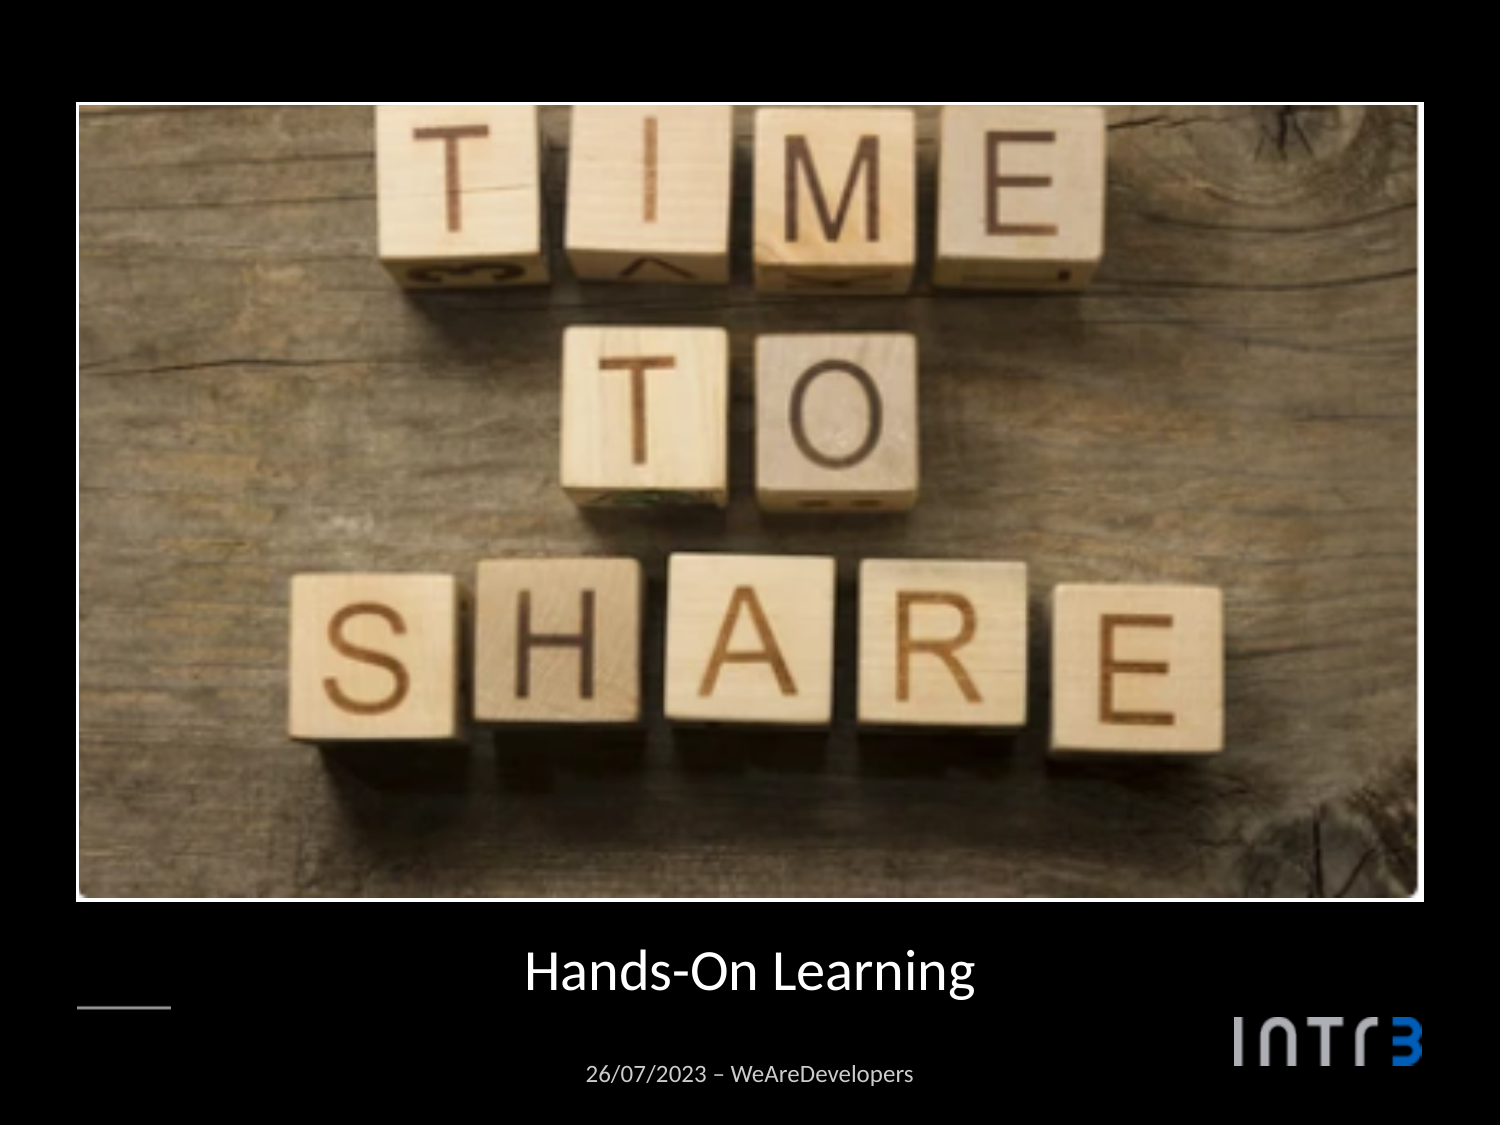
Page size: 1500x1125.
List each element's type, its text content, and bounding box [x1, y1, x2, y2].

footer 26/07/2023 – WeAreDevelopers [496, 1042, 1004, 1103]
picture [1234, 1020, 1422, 1066]
title Hands-On Learning [78, 914, 1422, 1020]
picture [78, 104, 1422, 899]
